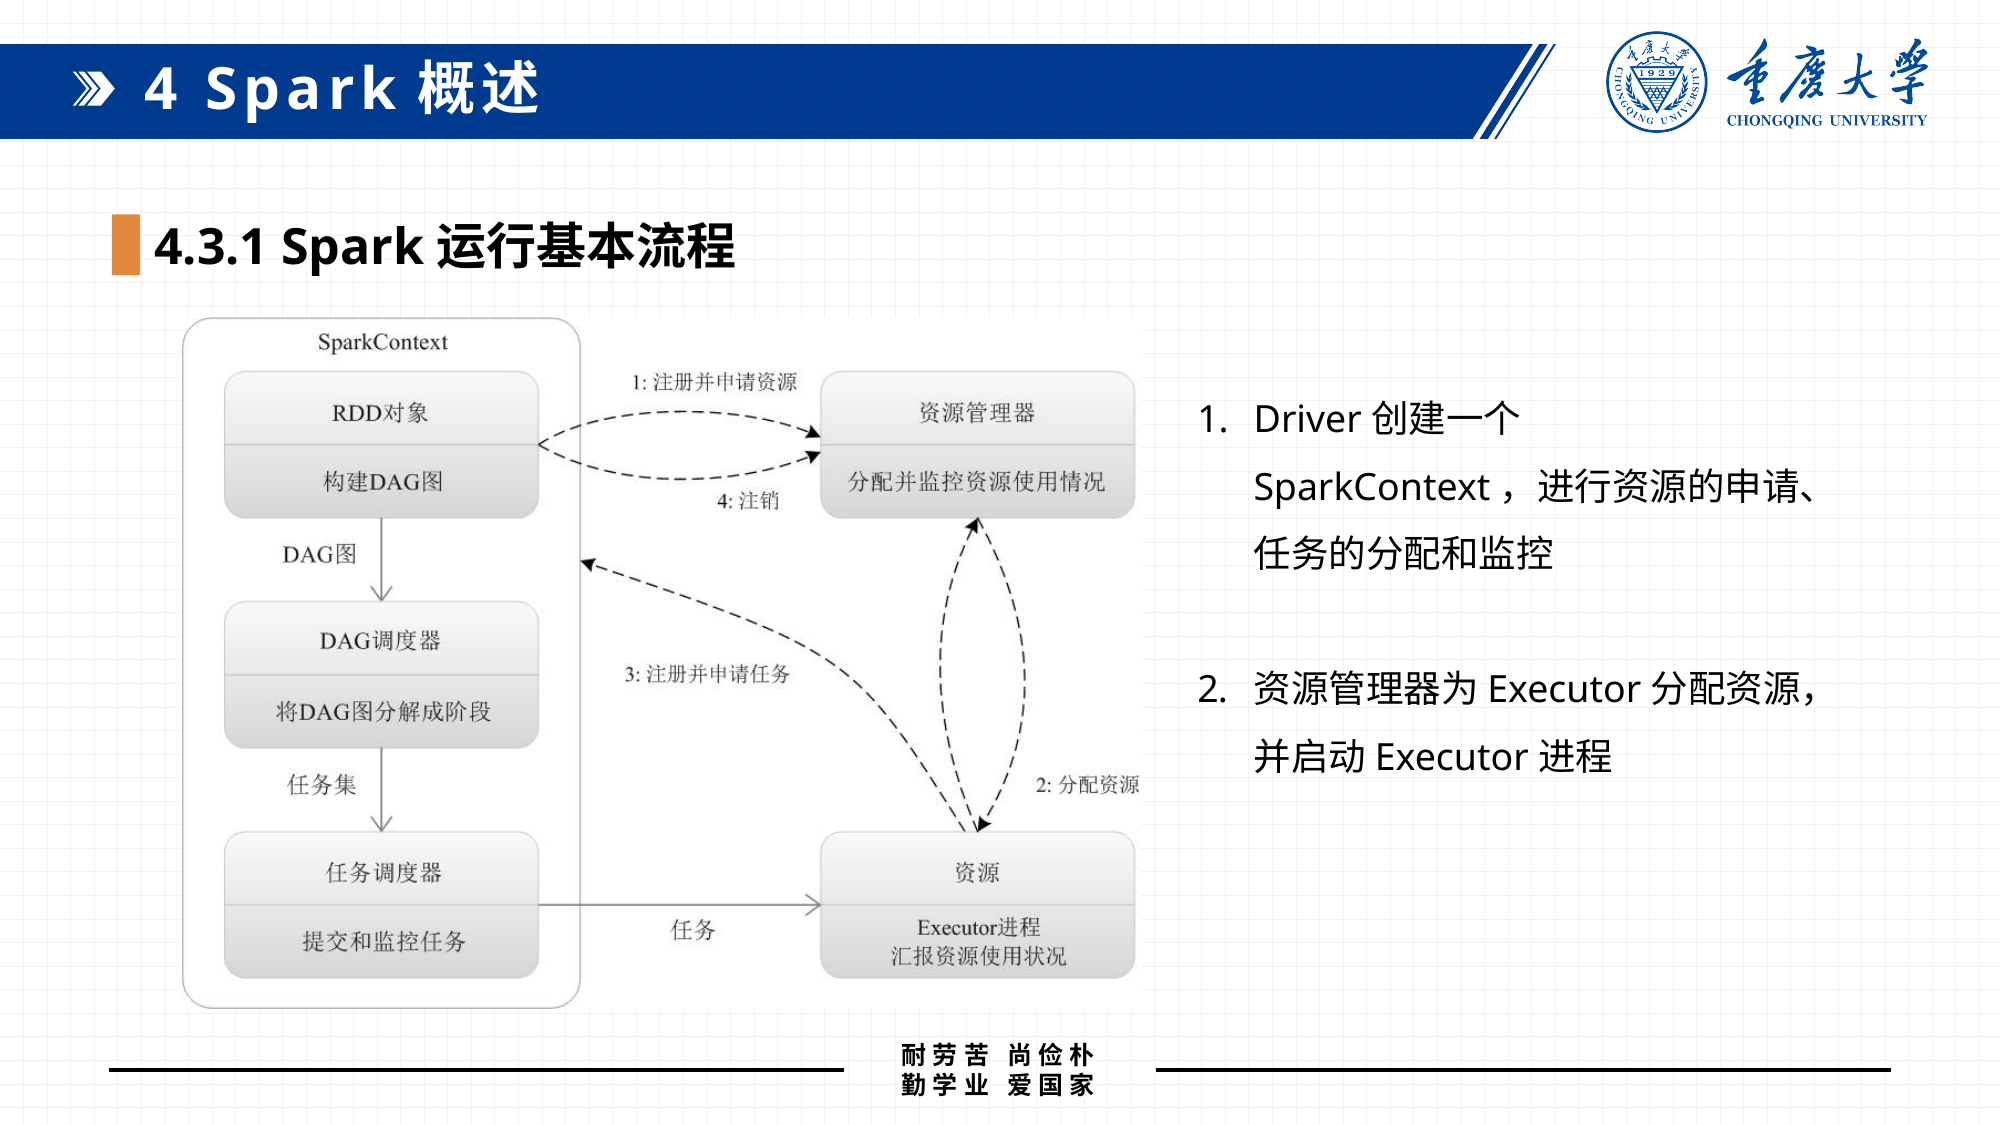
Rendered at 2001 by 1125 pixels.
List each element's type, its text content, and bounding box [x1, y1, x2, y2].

list 4.3.1 Spark运行基本流程 [139, 213, 1891, 275]
text_box Driver创建一个SparkContext，进行资源的申请、任务的分配和监控 资源管理器为Executor分配资源，并启动Executor进程 [1182, 365, 1818, 786]
picture [1606, 31, 1928, 133]
picture [182, 317, 1141, 1009]
list 4 Spark概述 [108, 51, 1356, 136]
